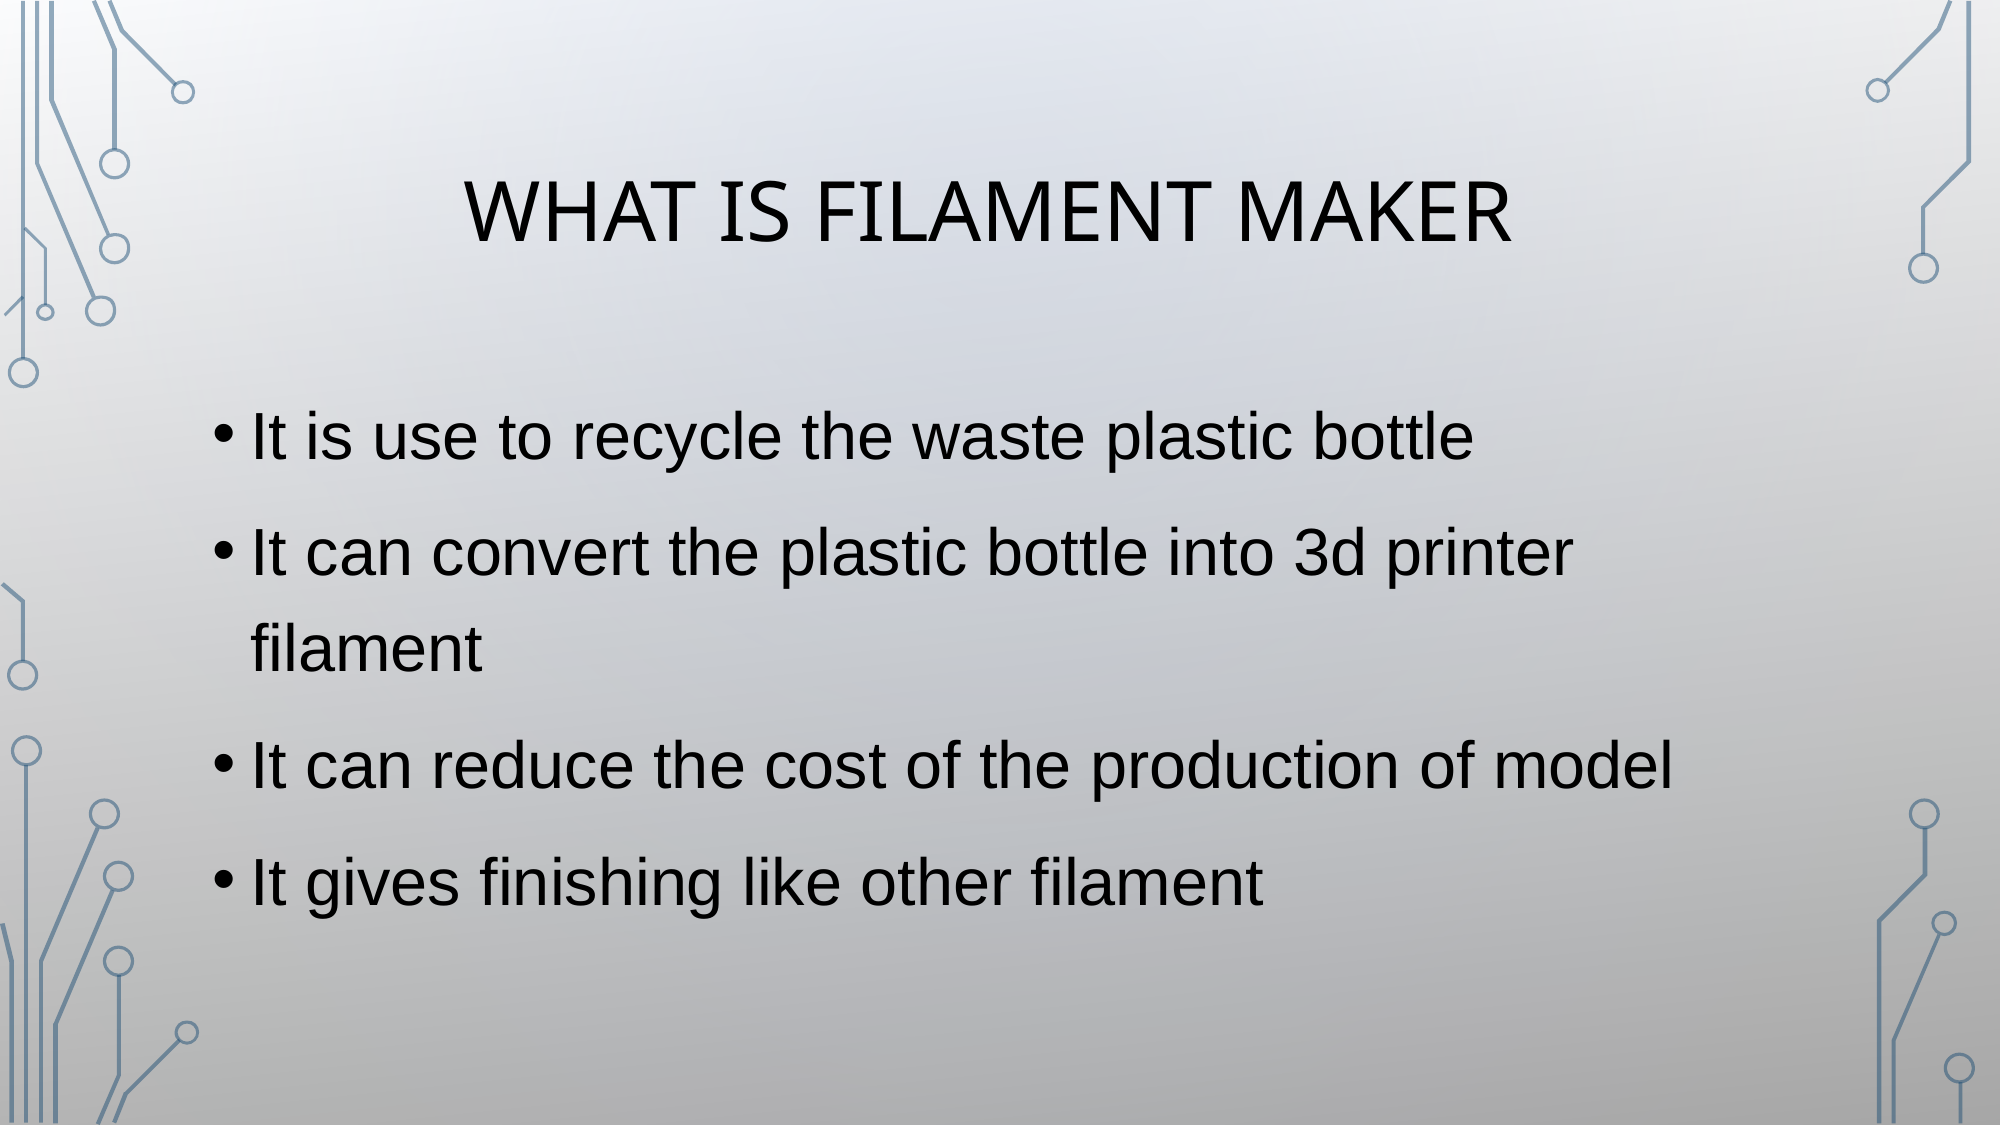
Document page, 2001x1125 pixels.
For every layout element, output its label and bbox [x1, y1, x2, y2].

picture [201, 0, 2000, 1125]
text_box [0, 0, 201, 1125]
text_box [1863, 0, 1976, 1124]
